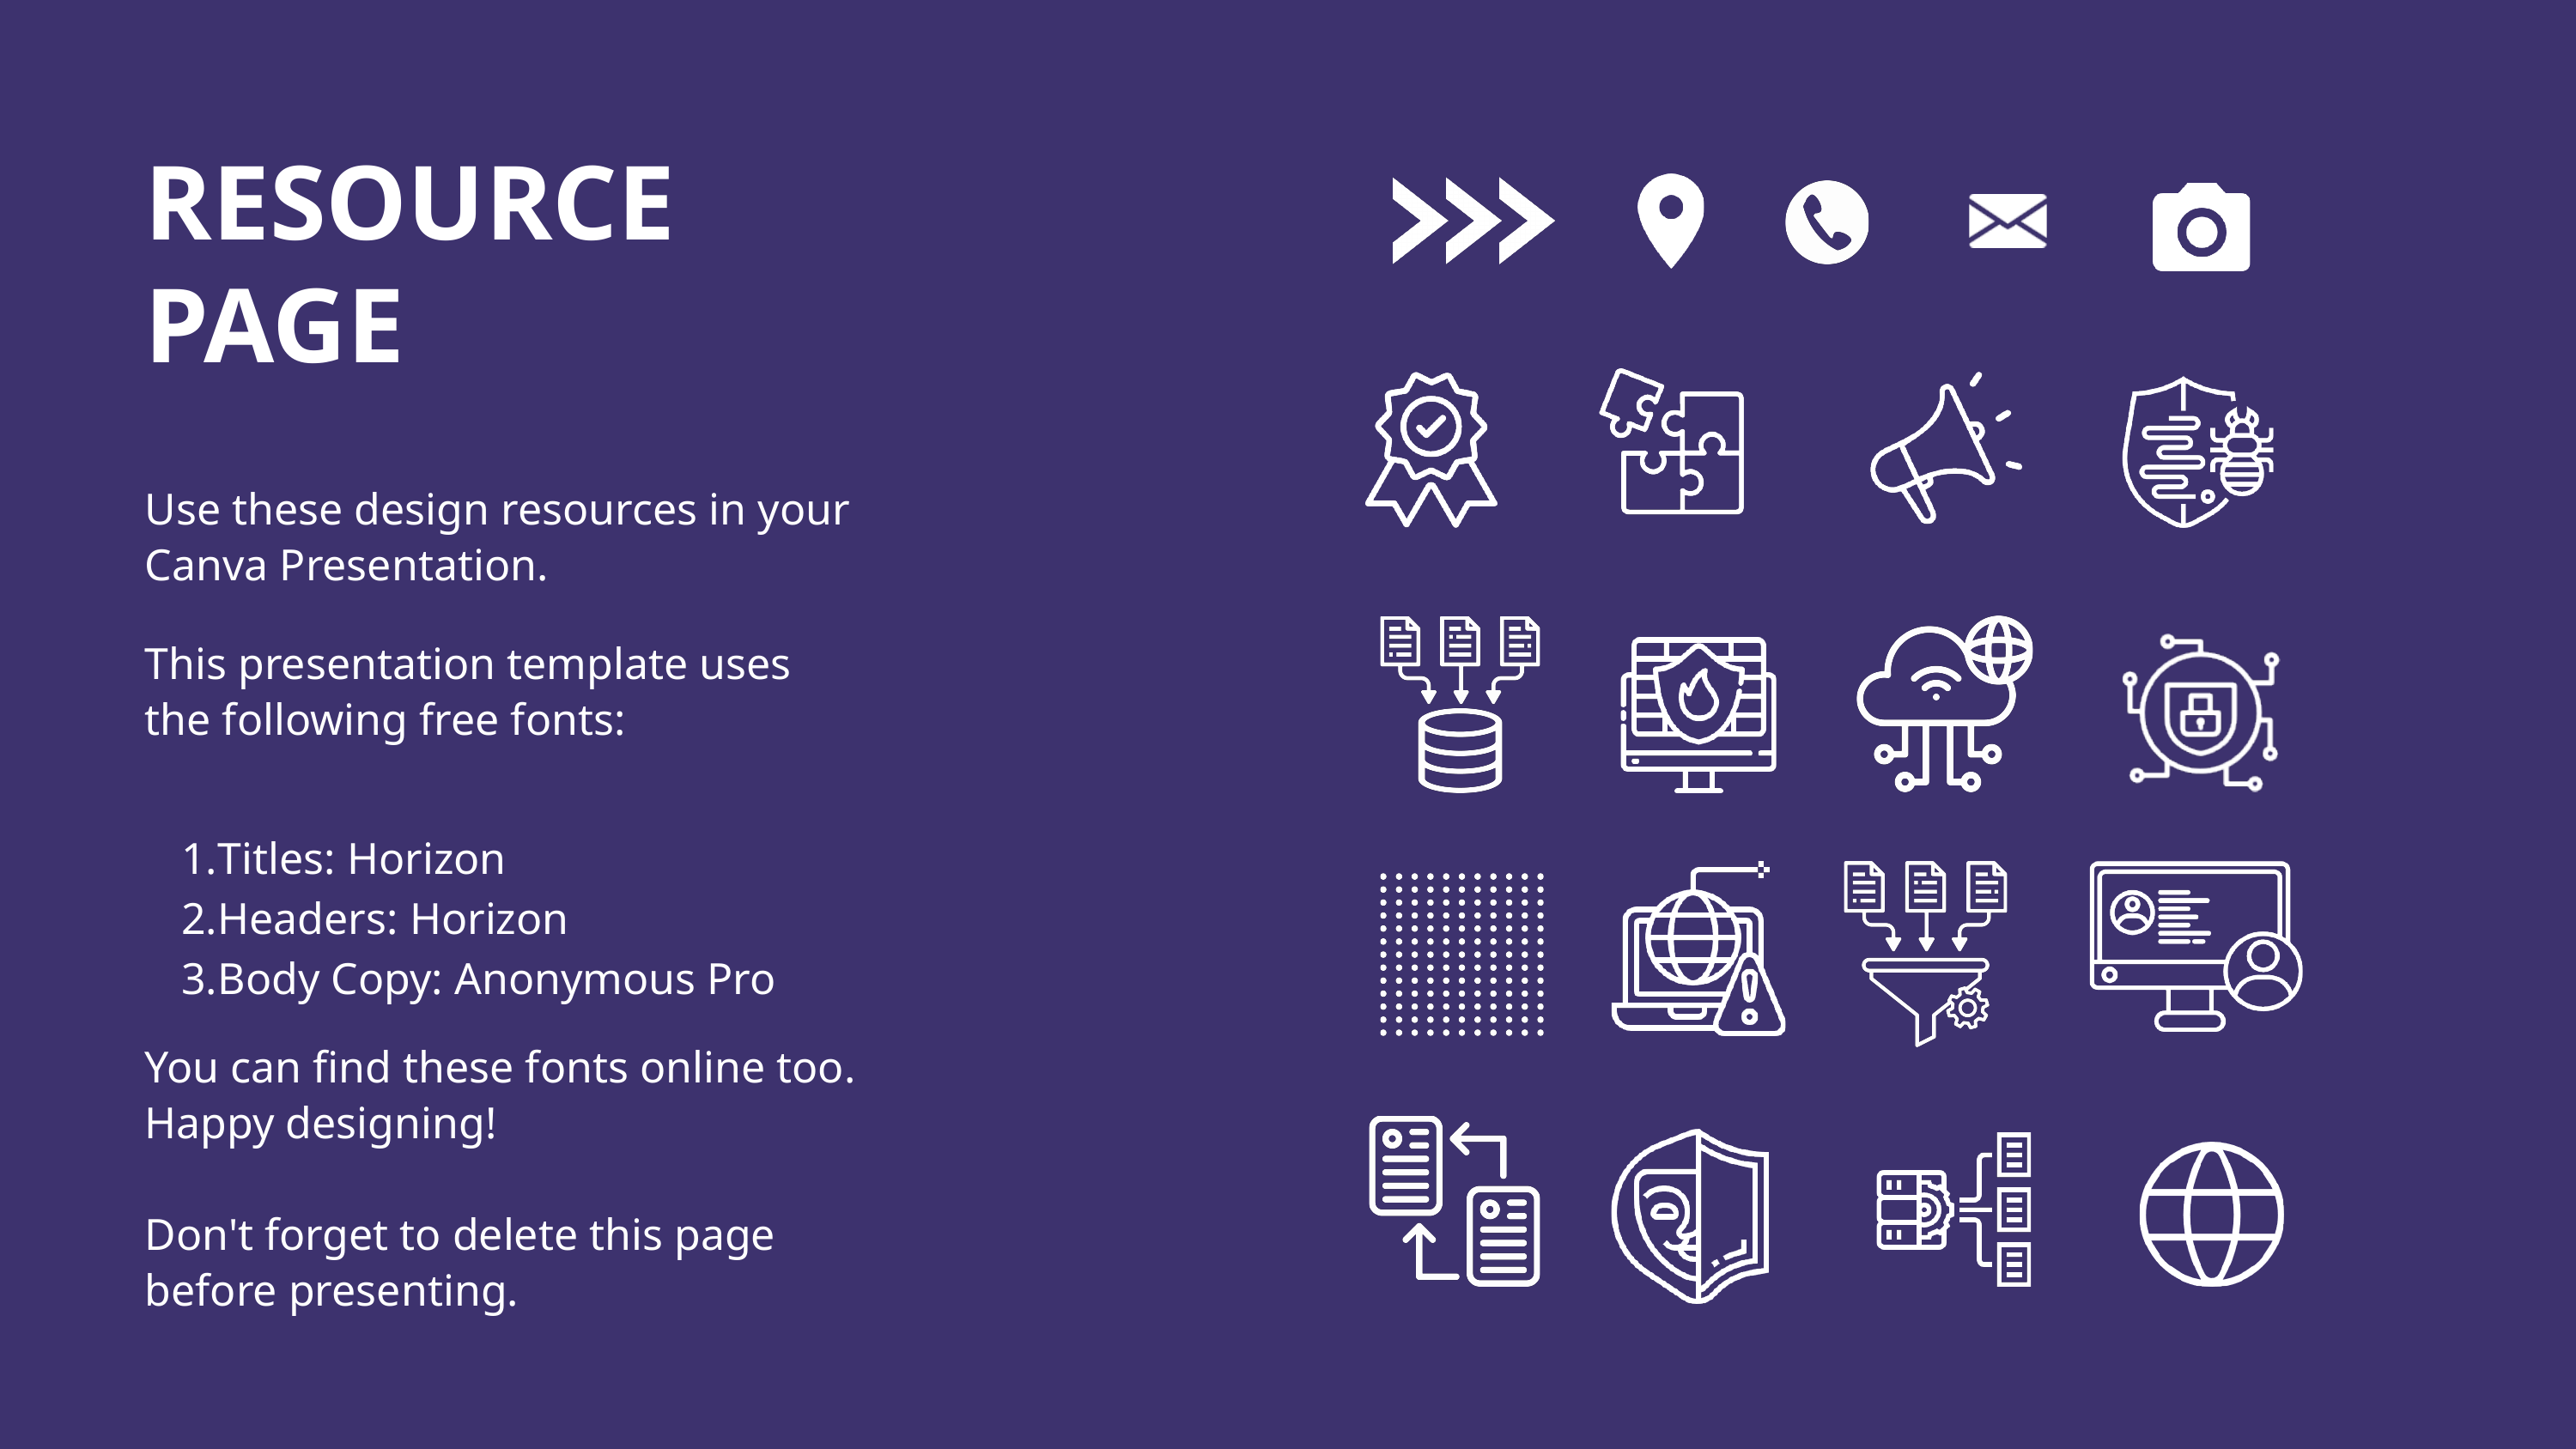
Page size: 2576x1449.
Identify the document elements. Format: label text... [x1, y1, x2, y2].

text_box [1392, 177, 1557, 264]
text_box [2153, 183, 2251, 271]
text_box [2089, 861, 2303, 1032]
text_box [1611, 861, 1786, 1036]
text_box Titles: Horizon Headers: Horizon Body Copy: Anonymous Pro [144, 822, 819, 1003]
text_box [1369, 1116, 1540, 1287]
text_box [1620, 637, 1777, 793]
text_box This presentation template uses the following free fonts: [144, 632, 858, 744]
text_box [1844, 861, 2008, 1047]
text_box [2122, 376, 2274, 528]
text_box RESOURCE PAGE [144, 136, 1017, 384]
text_box [1380, 873, 1544, 1036]
text_box Use these design resources in your Canva Presentation. You can find these fonts online too. Happy designing! Don't forget to delete this page before presenting. [144, 477, 858, 632]
text_box [1599, 367, 1744, 515]
text_box [2139, 1142, 2284, 1287]
text_box [1380, 616, 1540, 793]
text_box [1637, 173, 1704, 269]
text_box [1364, 372, 1498, 528]
text_box [1611, 1129, 1769, 1304]
text_box [1785, 180, 1869, 264]
text_box Use these design resources in your Canva Presentation. You can find these fonts online too. Happy designing! Don't forget to delete this page before presenting. [144, 744, 858, 1315]
text_box [1867, 372, 2023, 524]
text_box [1856, 615, 2033, 792]
text_box [2122, 634, 2281, 792]
text_box [1876, 1132, 2032, 1287]
text_box [1969, 194, 2047, 248]
